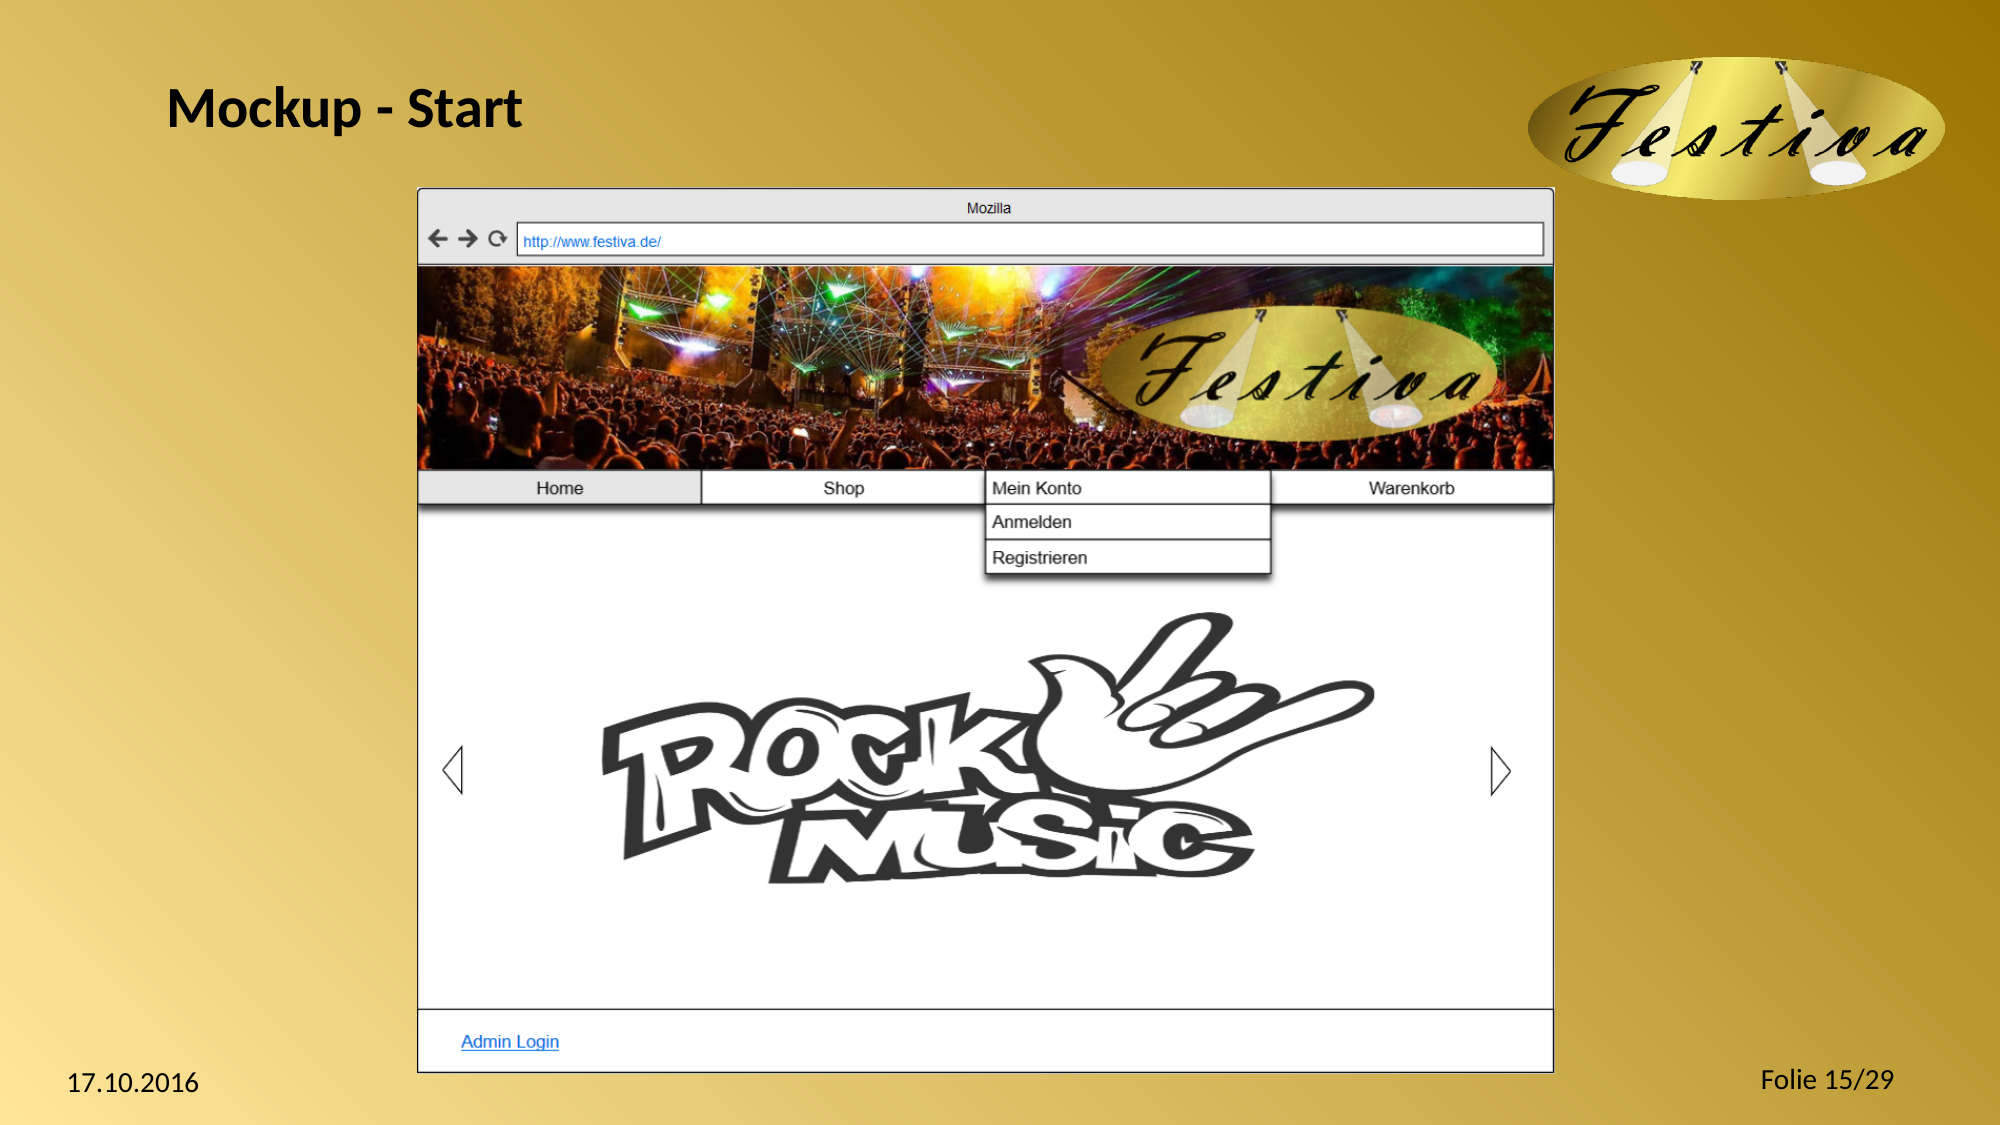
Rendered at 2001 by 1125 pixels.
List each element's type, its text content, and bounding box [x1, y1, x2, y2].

text_box Mockup - Start [151, 62, 1256, 147]
picture [417, 49, 1958, 1074]
